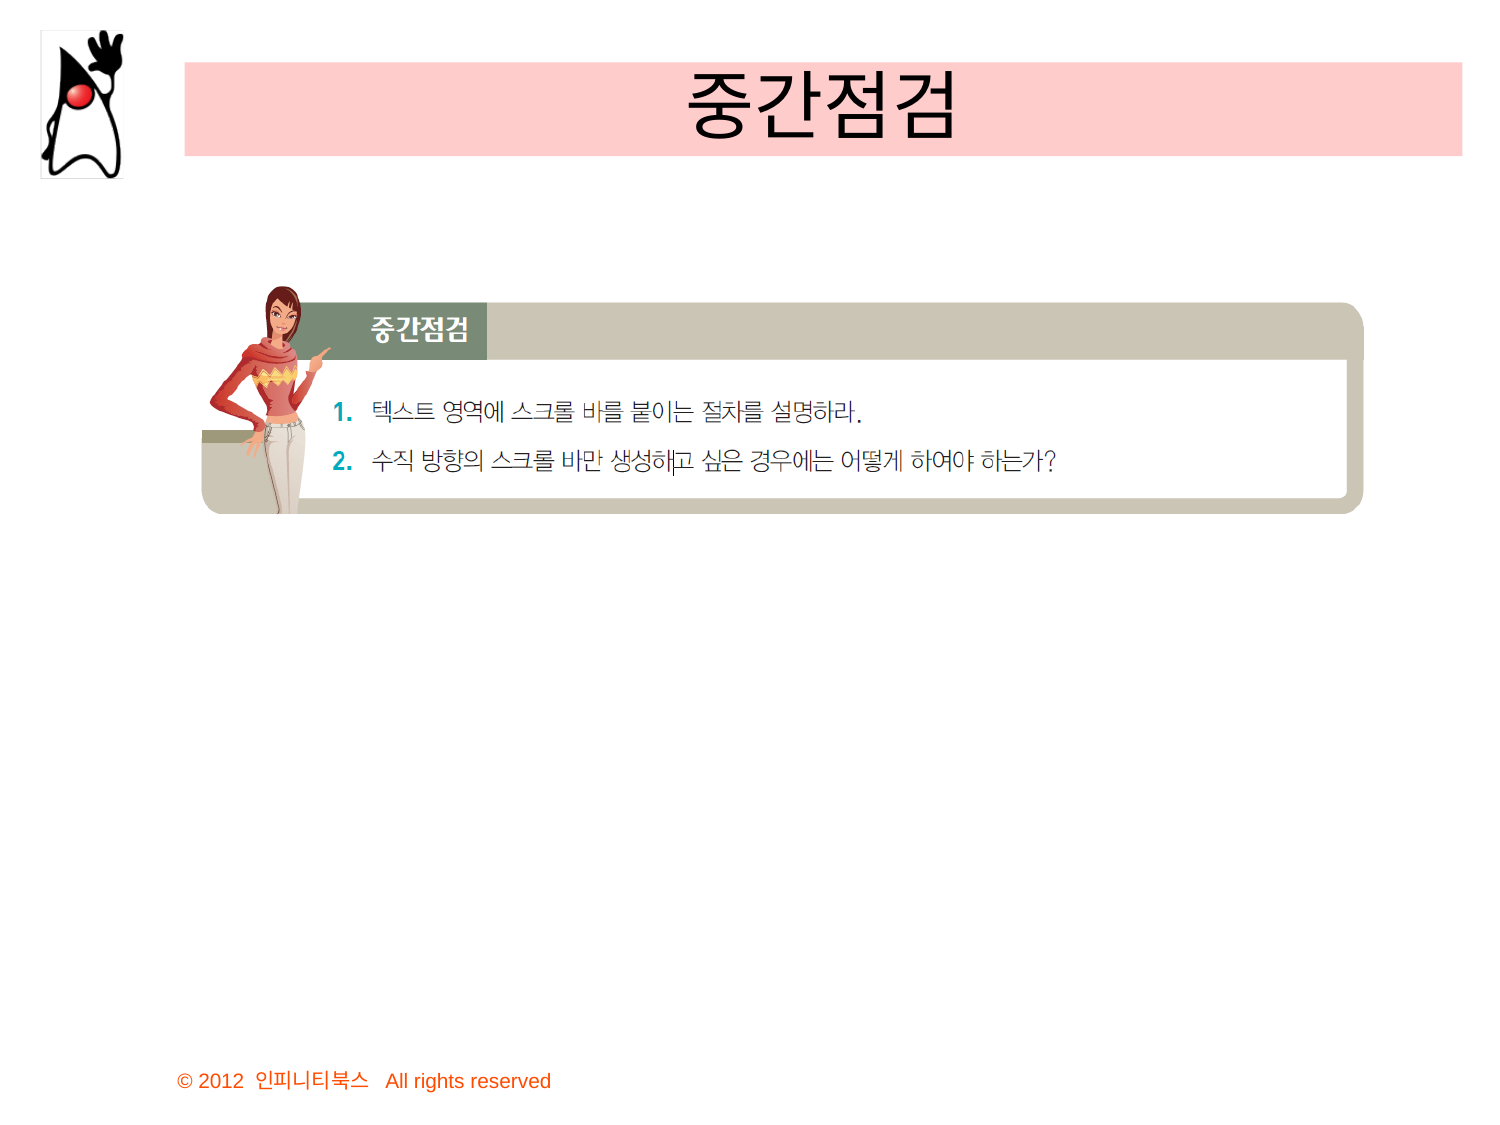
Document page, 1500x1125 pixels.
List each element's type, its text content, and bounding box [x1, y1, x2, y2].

picture [191, 271, 1370, 522]
title 중간점검 [184, 62, 1463, 157]
picture [39, 30, 124, 179]
